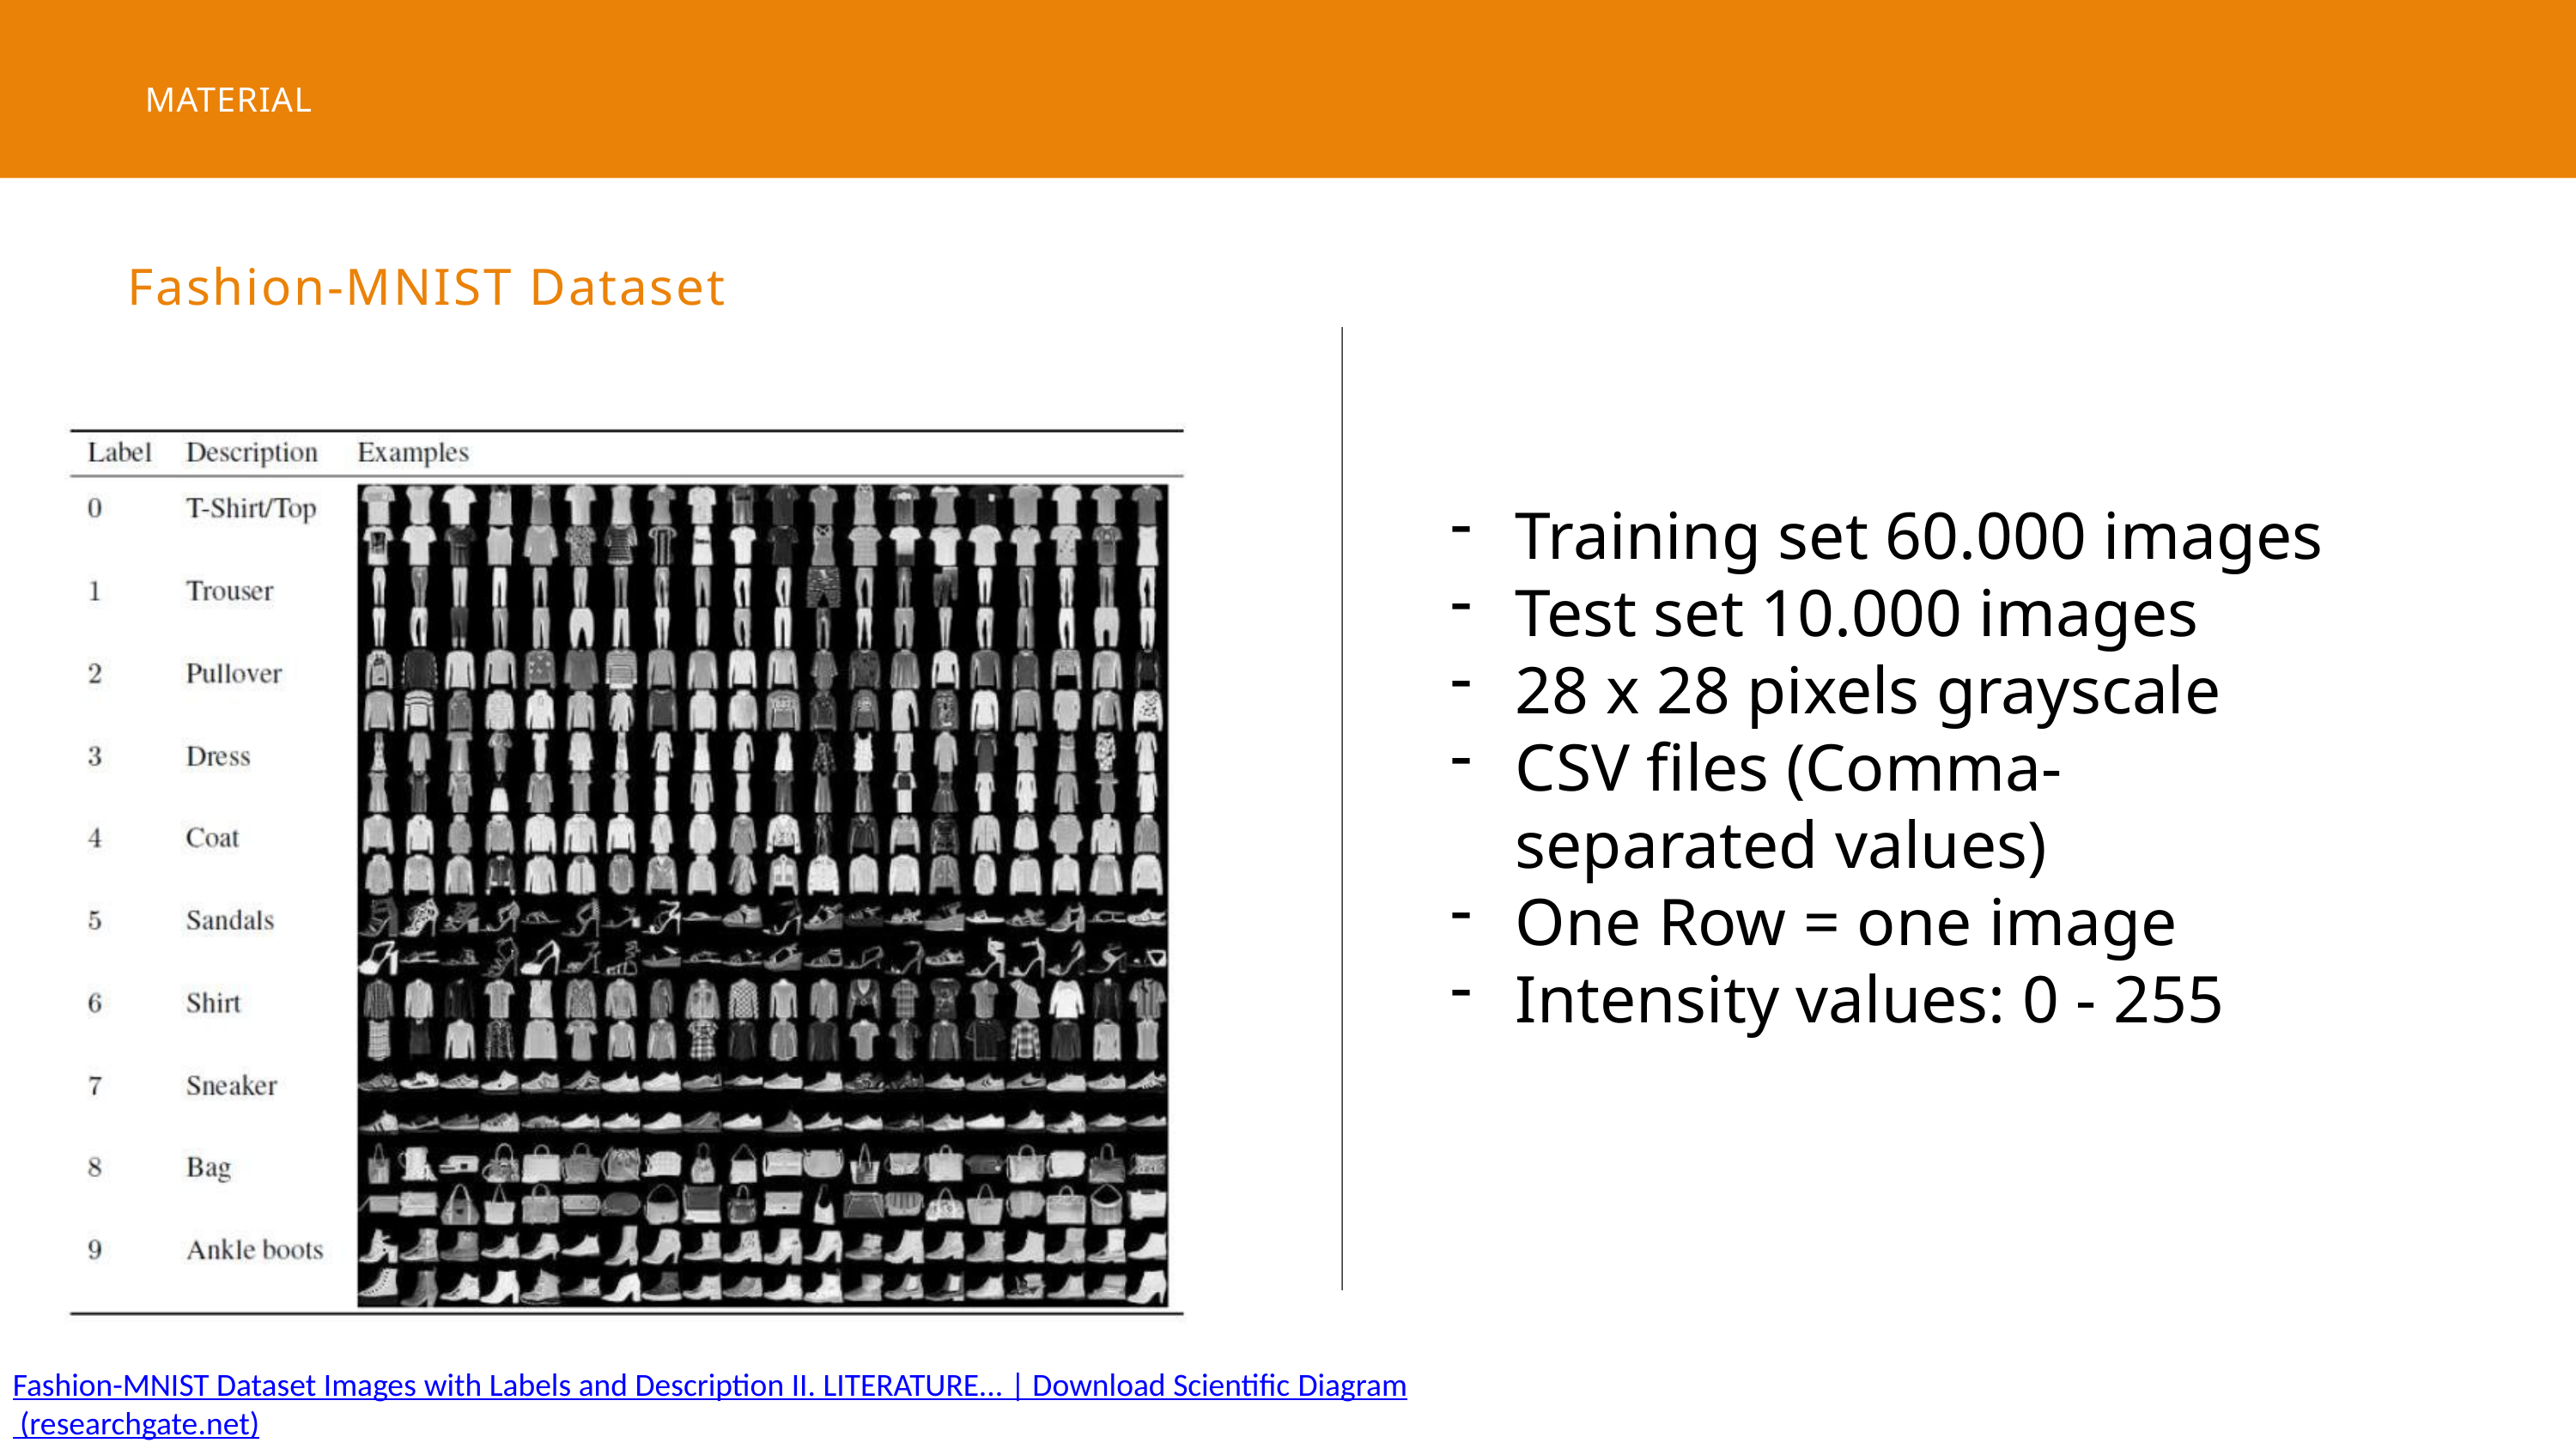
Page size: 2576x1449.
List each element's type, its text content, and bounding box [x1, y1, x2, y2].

picture [64, 422, 1194, 1331]
text_box Fashion-MNIST Dataset [0, 250, 726, 316]
text_box Training set 60.000 images Test set 10.000 images 28 x 28 pixels grayscale CSV files (Comma-separated values) One Row = one image Intensity values: 0 - 255 [1437, 488, 2360, 1042]
text_box MATERIAL [144, 78, 709, 119]
text_box [0, 0, 2576, 179]
text_box Fashion-MNIST Dataset Images with Labels and Description II. LITERATURE... | Download Scientific Diagram (researchgate.net) [0, 1357, 1641, 1448]
